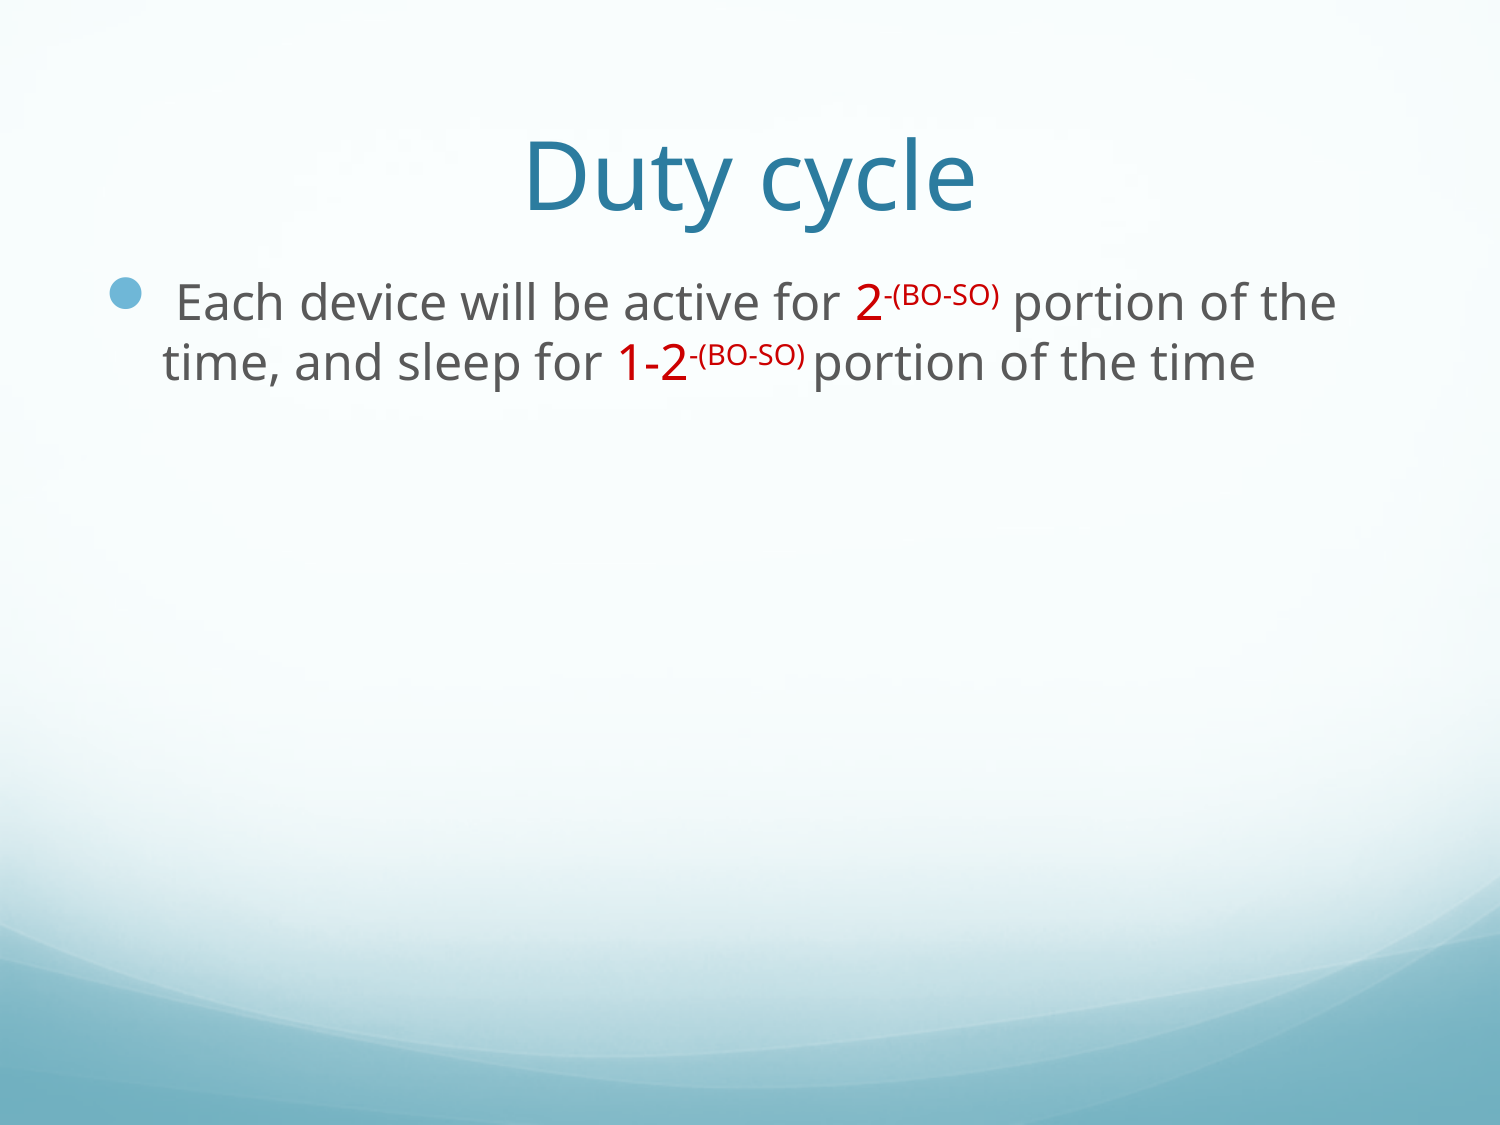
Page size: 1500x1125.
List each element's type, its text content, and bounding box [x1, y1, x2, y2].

title Duty cycle [90, 17, 1410, 237]
list Each device will be active for 2-(BO-SO) portion of the time, and sleep for 1-2-(BO-SO) portion of the time [90, 262, 1410, 975]
